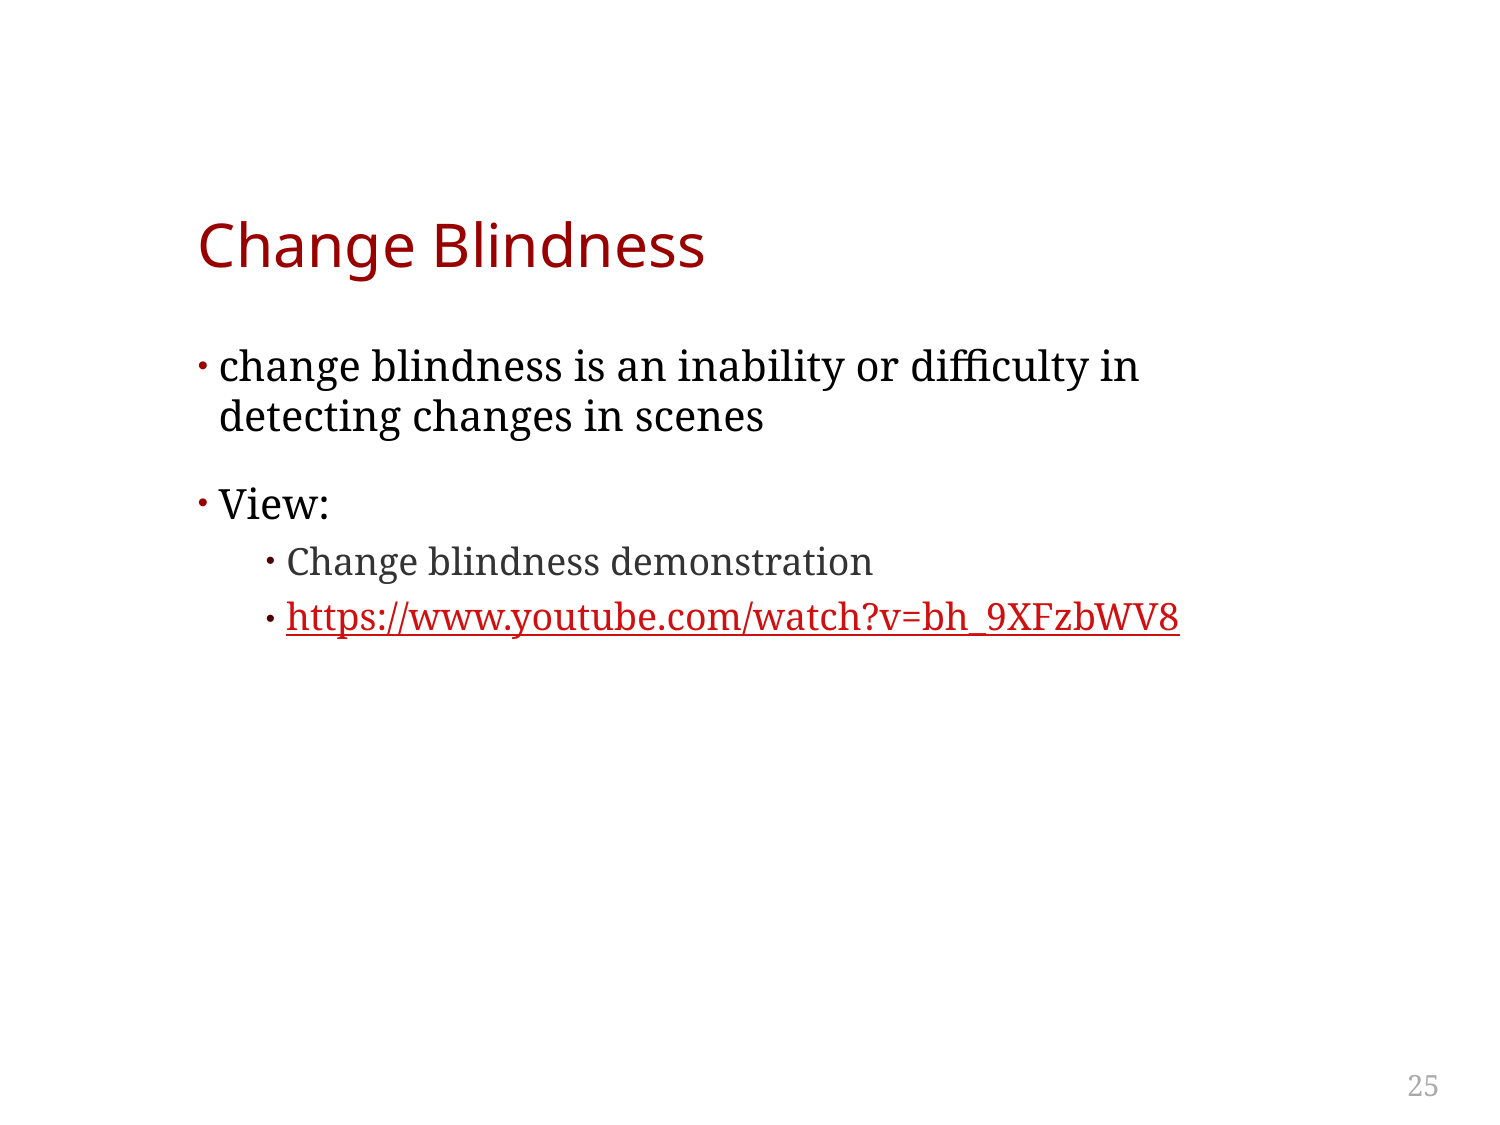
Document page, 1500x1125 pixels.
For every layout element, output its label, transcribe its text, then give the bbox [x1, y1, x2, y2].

list change blindness is an inability or difficulty in detecting changes in scenes View: Change blindness demonstration https://www.youtube.com/watch?v=bh_9XFzbWV8 [190, 337, 1310, 1125]
title Change Blindness [190, 203, 1310, 337]
slide_number 25 [1349, 1050, 1498, 1125]
